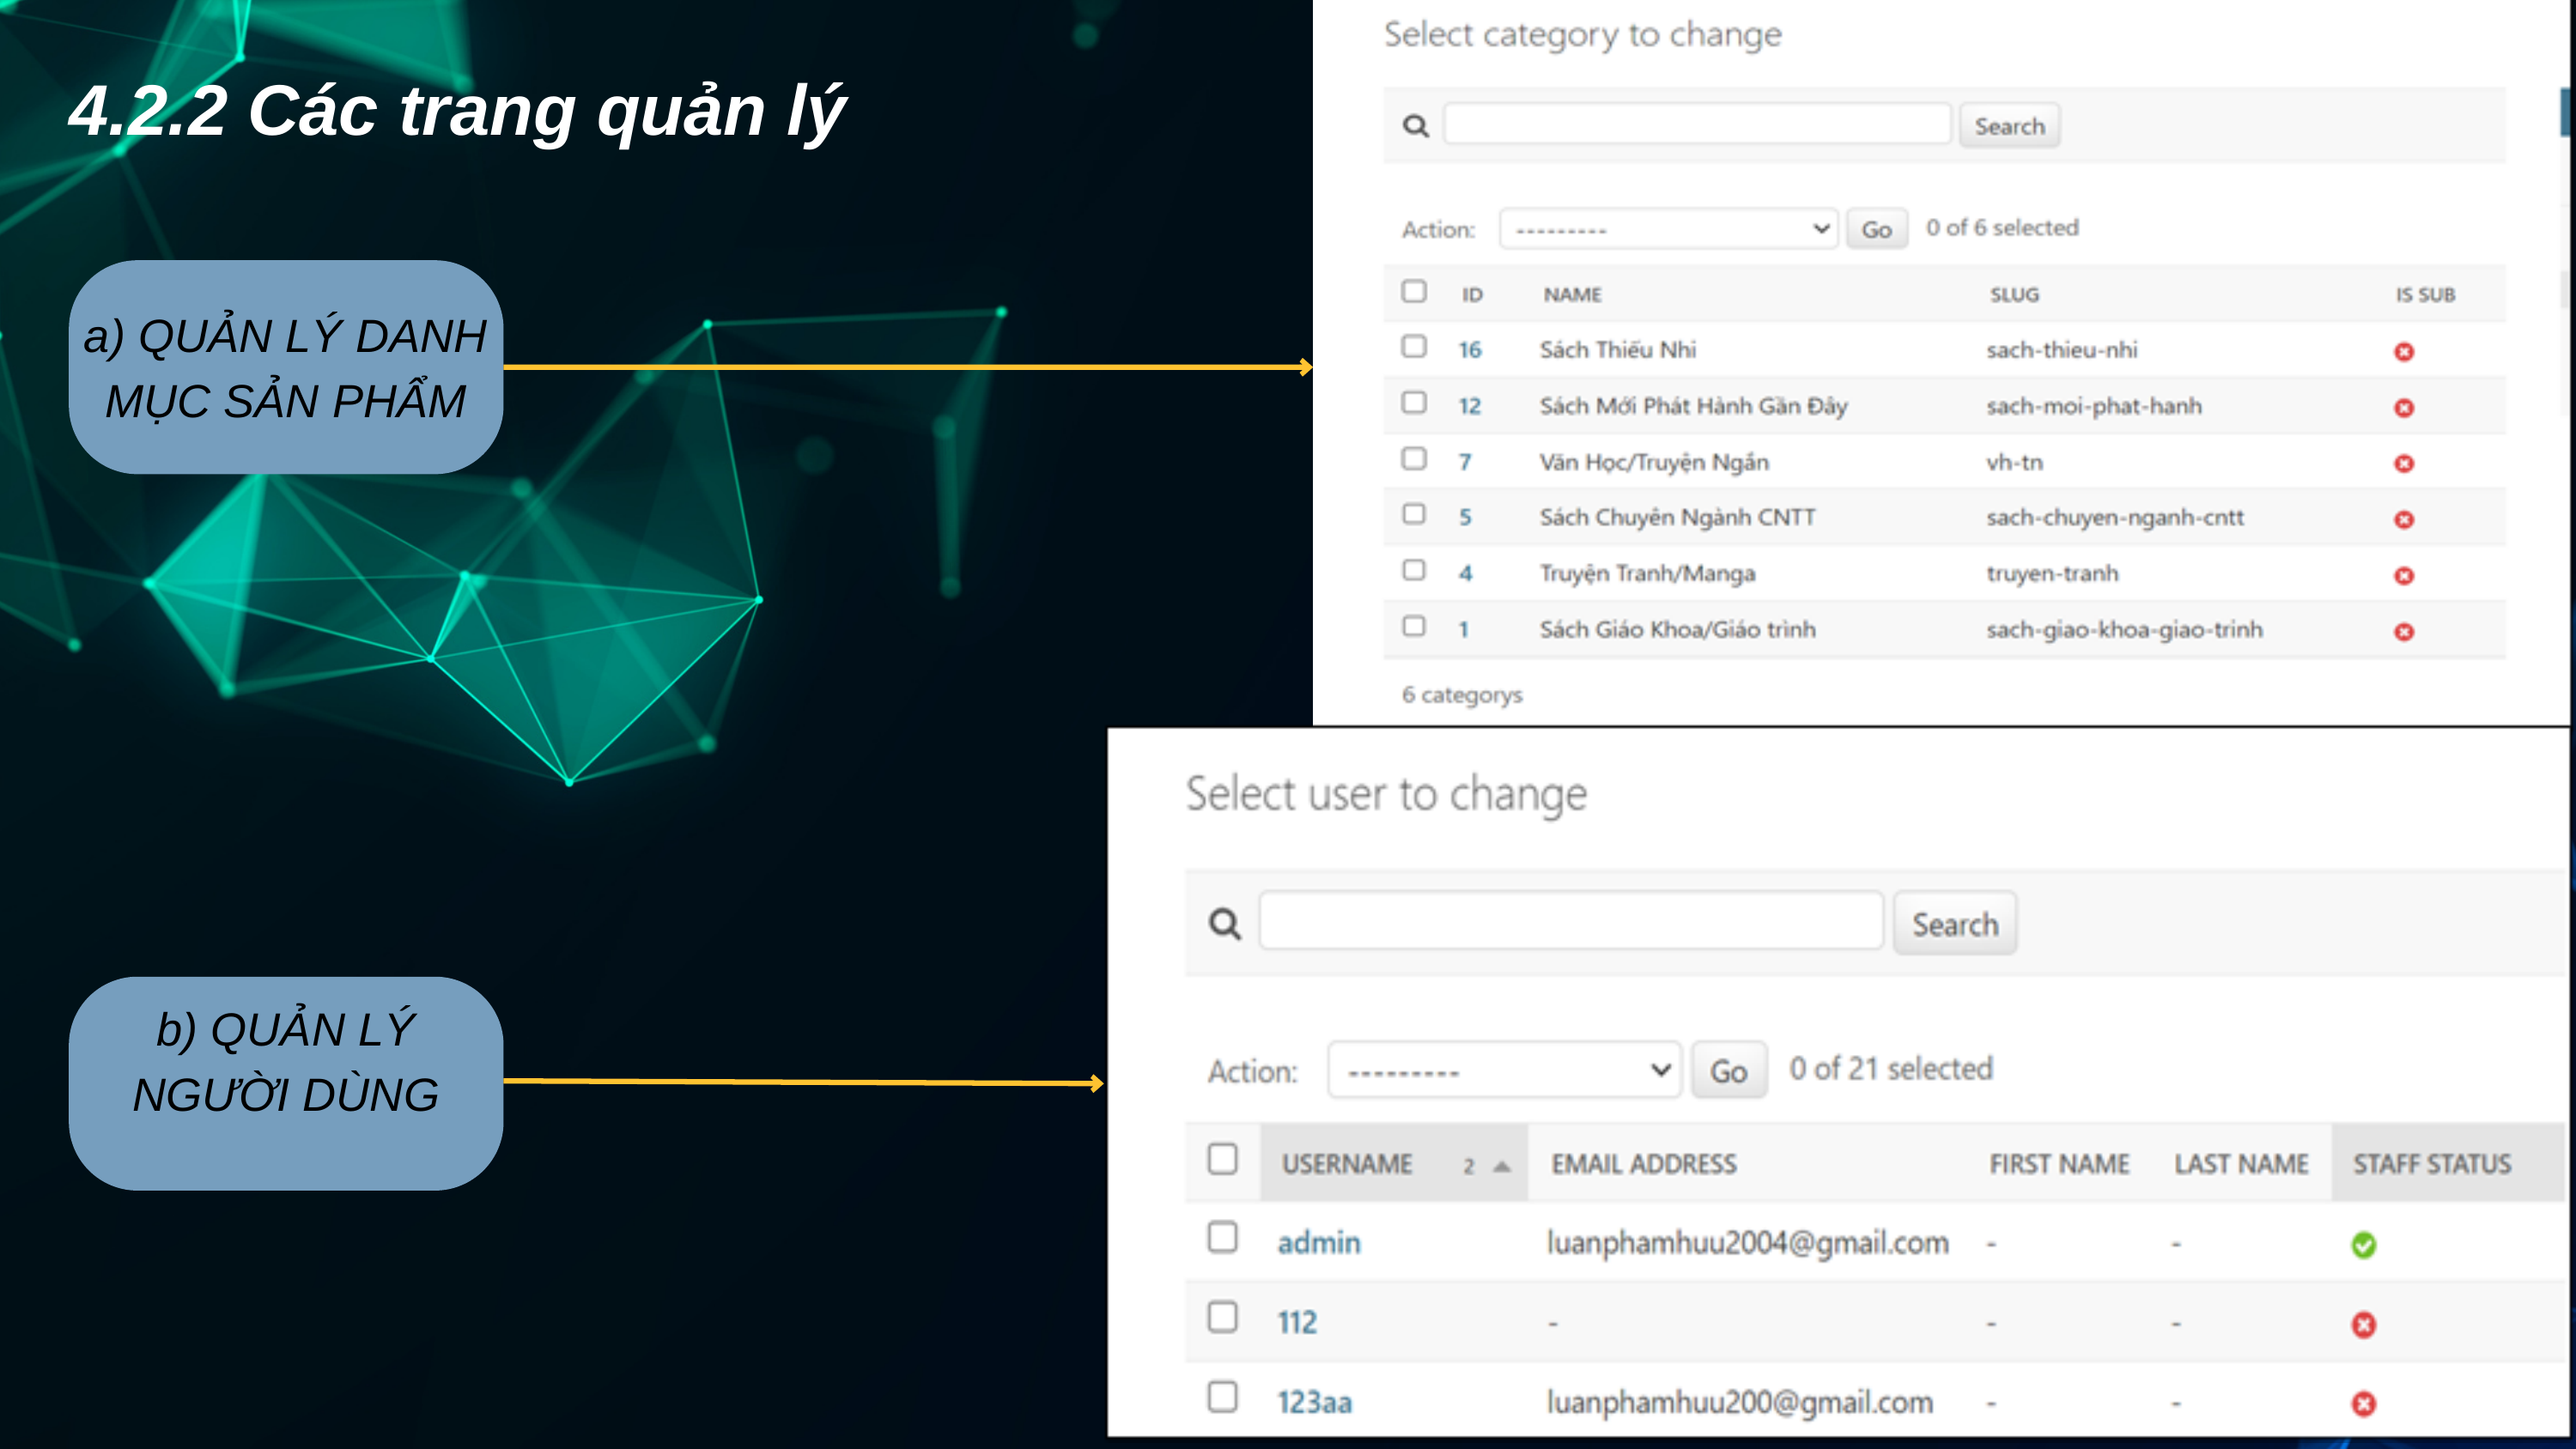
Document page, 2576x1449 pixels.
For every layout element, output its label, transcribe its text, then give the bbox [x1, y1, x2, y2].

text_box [68, 976, 504, 1191]
text_box [1103, 724, 2576, 1443]
text_box [1313, 0, 2576, 724]
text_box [68, 248, 504, 475]
text_box 4.2.2 Các trang quản lý [69, 49, 873, 149]
text_box [0, 0, 2576, 1449]
